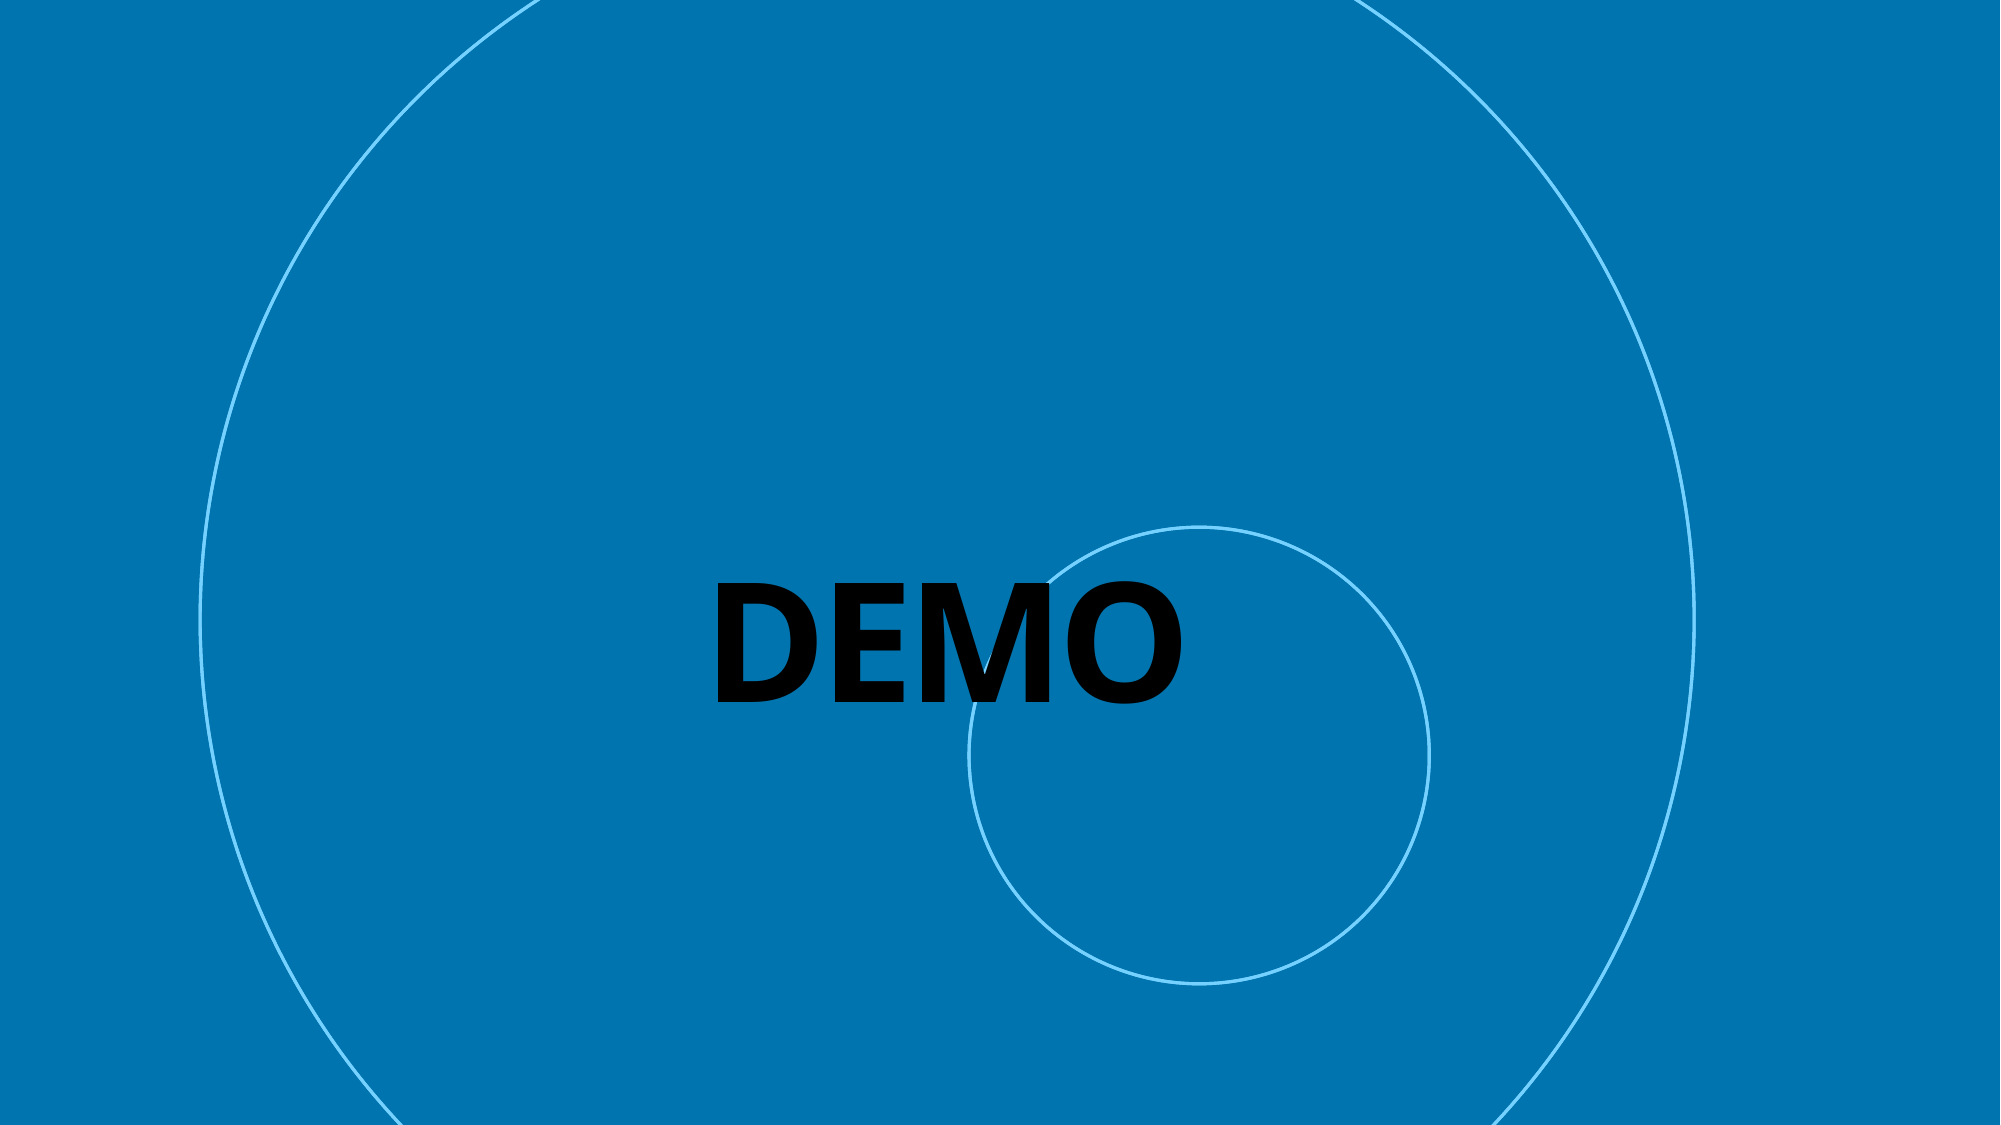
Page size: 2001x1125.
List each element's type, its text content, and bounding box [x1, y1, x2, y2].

title DEMO [200, 549, 1695, 747]
